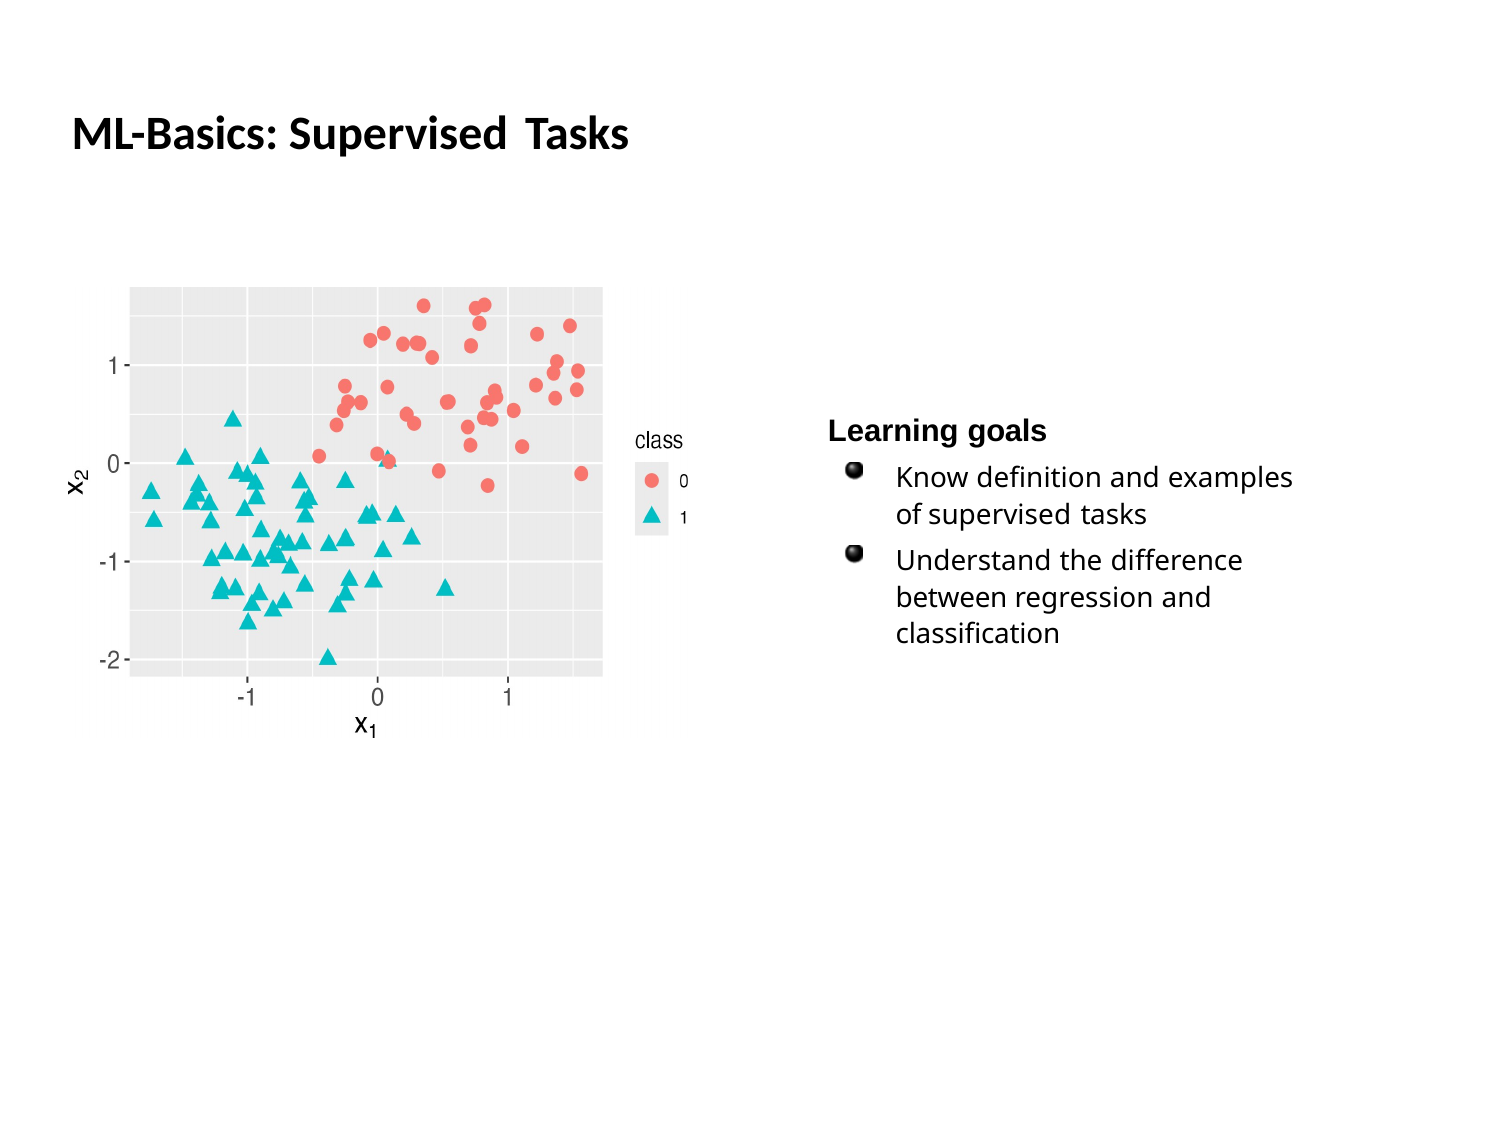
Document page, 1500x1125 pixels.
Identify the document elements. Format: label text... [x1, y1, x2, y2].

text_box Learning goals Know definition and examples of supervised tasks Understand the difference between regression and classification [824, 394, 1340, 650]
picture [844, 545, 863, 564]
picture [68, 287, 688, 738]
picture [844, 462, 863, 481]
title ML-Basics: Supervised Tasks [68, 87, 1138, 280]
